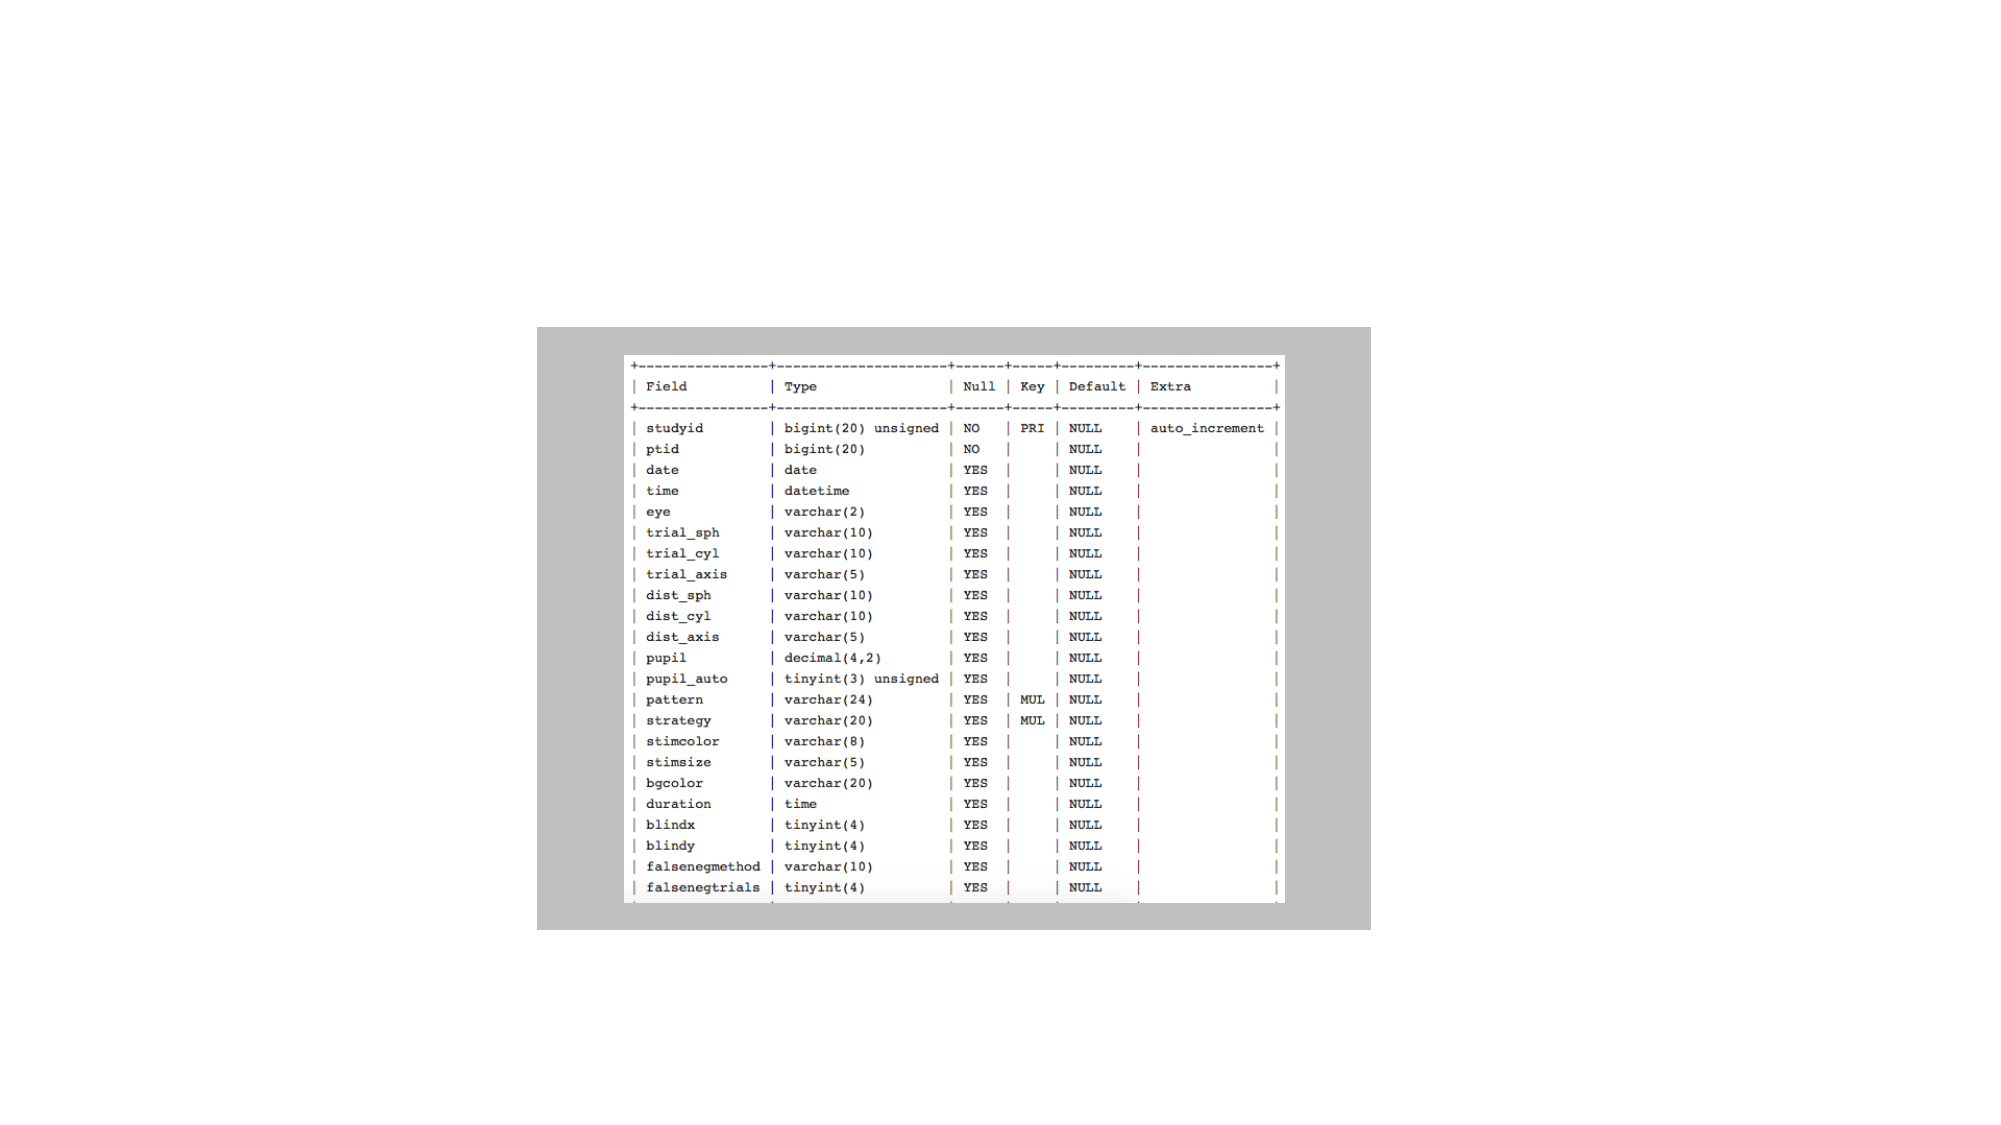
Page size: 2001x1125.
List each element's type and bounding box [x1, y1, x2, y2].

picture [537, 327, 1371, 930]
